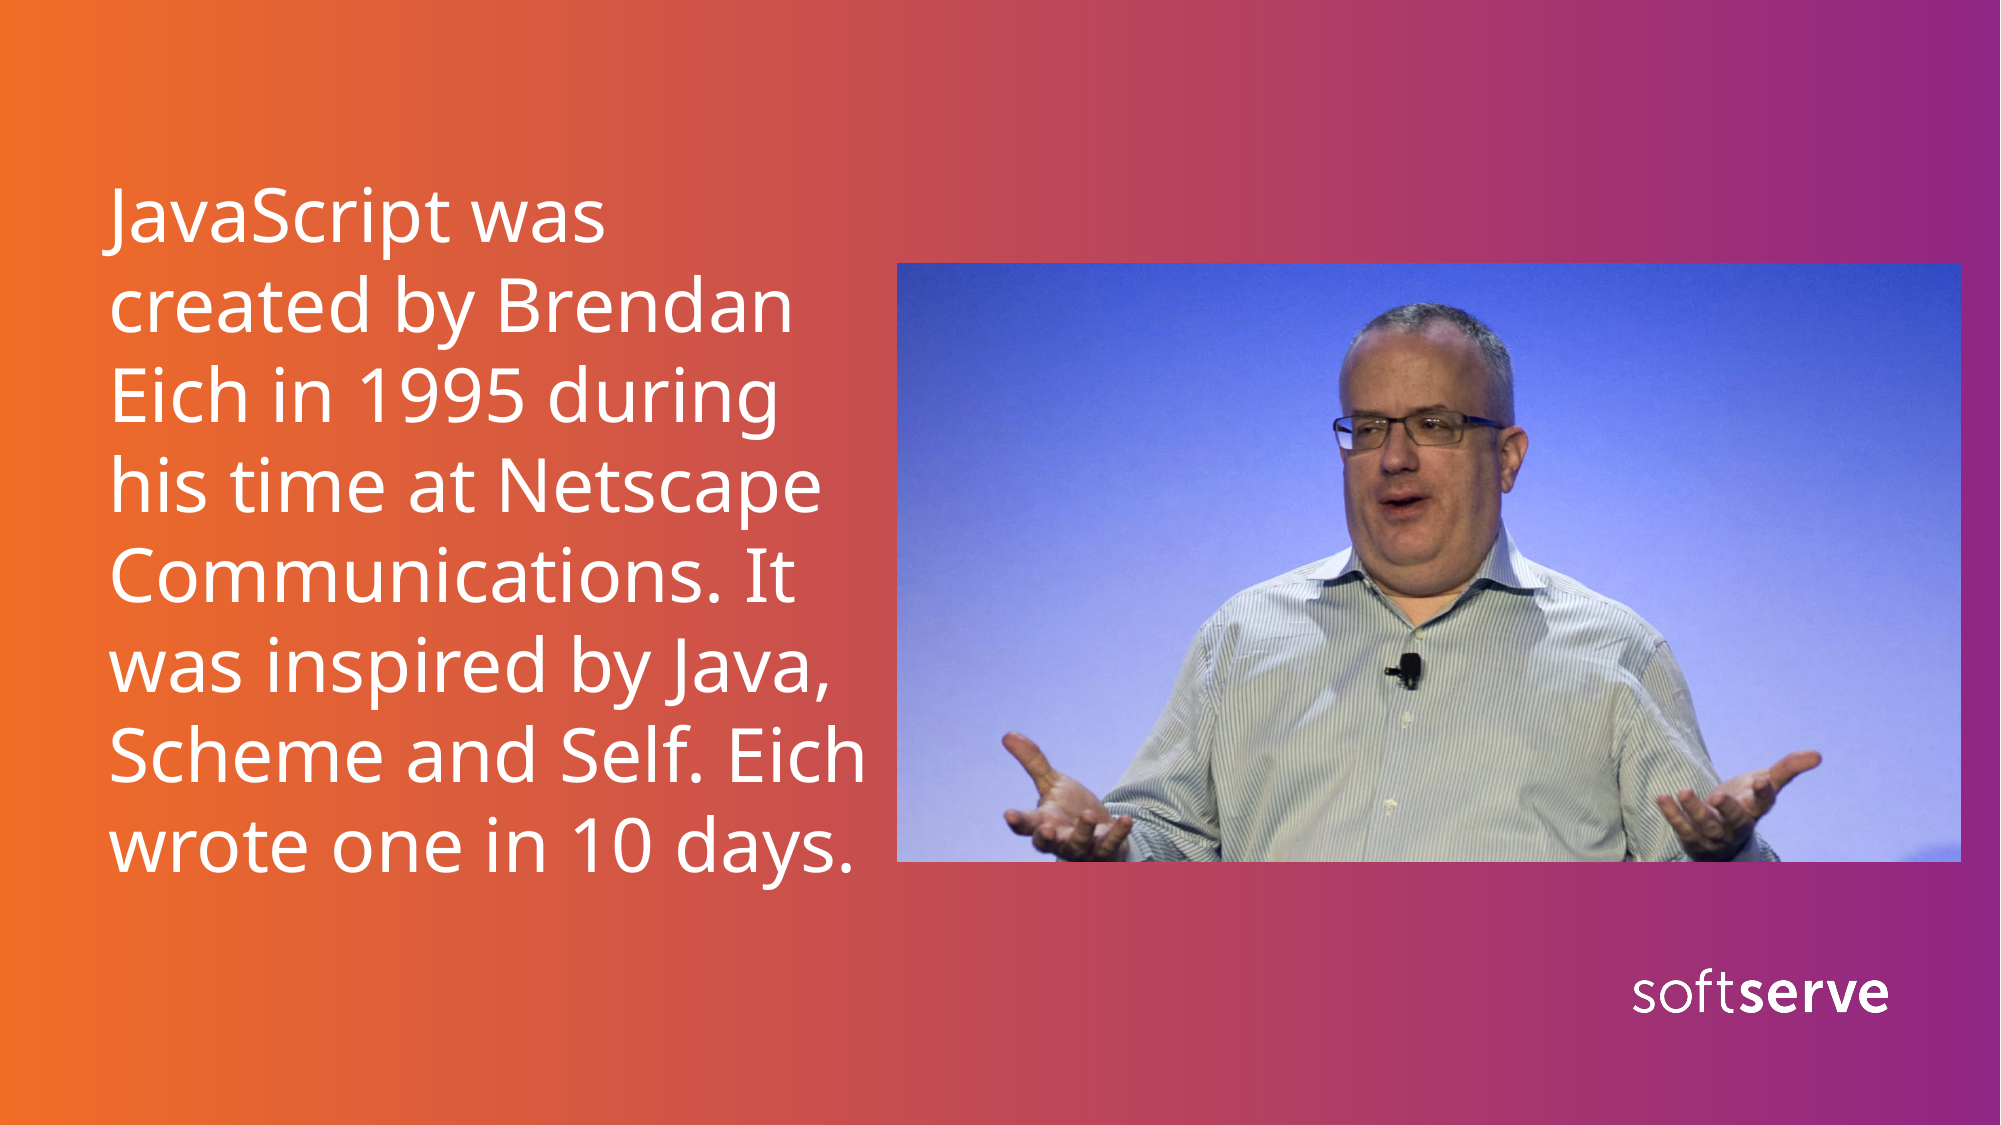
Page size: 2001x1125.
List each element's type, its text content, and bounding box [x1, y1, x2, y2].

picture [897, 263, 1961, 862]
list JavaScript was created by Brendan Eich in 1995 during his time at Netscape Communications. It was inspired by Java, Scheme and Self. Eich wrote one in 10 days. [107, 166, 877, 991]
picture [1633, 968, 1888, 1013]
